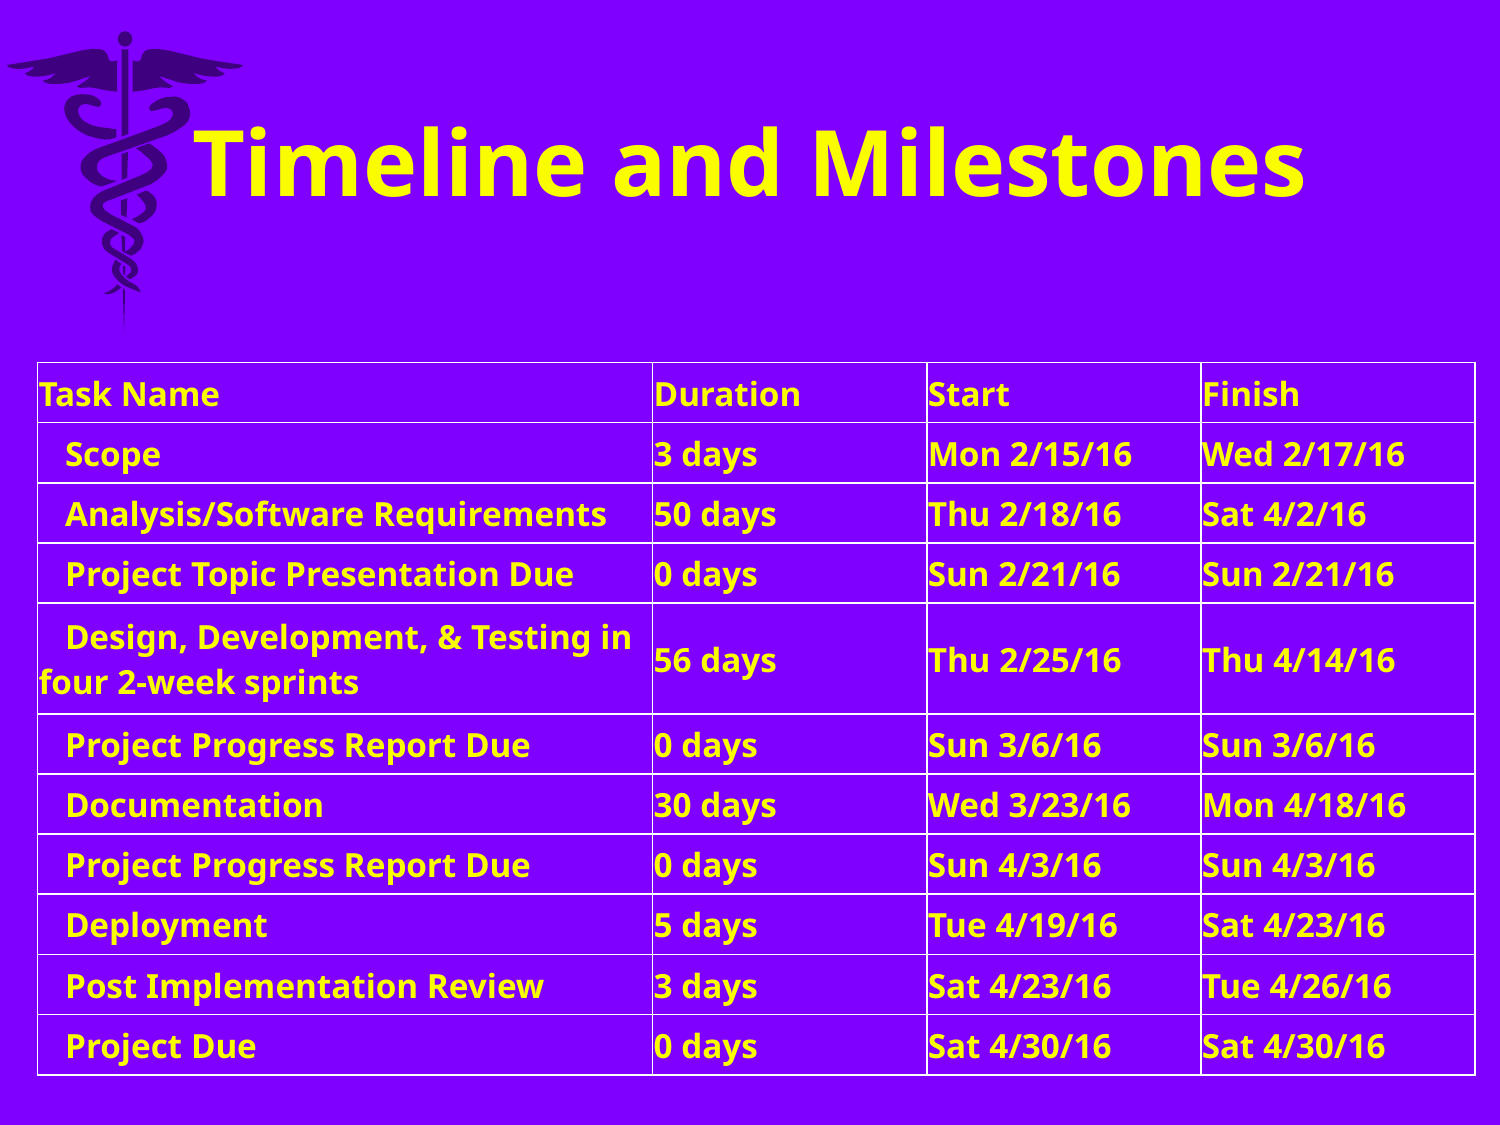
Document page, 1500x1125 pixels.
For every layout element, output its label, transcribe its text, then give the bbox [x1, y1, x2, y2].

table_cell Sat 4/23/16 [1202, 895, 1474, 954]
table_cell 5 days [653, 895, 926, 954]
table_cell Wed 3/23/16 [928, 775, 1200, 833]
table_cell 30 days [653, 775, 926, 833]
table_cell Sun 4/3/16 [1202, 835, 1474, 893]
table_cell Sun 3/6/16 [1202, 715, 1474, 773]
table_cell Project Topic Presentation Due [38, 544, 652, 602]
table_header Duration [653, 363, 926, 422]
table_cell Thu 2/18/16 [928, 484, 1200, 542]
table_header Task Name [38, 363, 652, 422]
table_cell Tue 4/19/16 [928, 895, 1200, 954]
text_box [6, 30, 244, 335]
table_cell Wed 2/17/16 [1202, 423, 1474, 482]
table_cell 3 days [653, 423, 926, 482]
table_cell Mon 4/18/16 [1202, 775, 1474, 833]
table_cell Sun 4/3/16 [928, 835, 1200, 893]
table_cell Design, Development, & Testing in four 2-week sprints [38, 604, 652, 713]
table_cell 0 days [653, 835, 926, 893]
table_cell Tue 4/26/16 [1202, 955, 1474, 1014]
table_cell Sat 4/23/16 [928, 955, 1200, 1014]
table_cell Scope [38, 423, 652, 482]
table_cell Project Progress Report Due [38, 715, 652, 773]
table_cell Post Implementation Review [38, 955, 652, 1014]
table_cell Sun 2/21/16 [928, 544, 1200, 602]
table_cell Documentation [38, 775, 652, 833]
table_cell Analysis/Software Requirements [38, 484, 652, 542]
table_cell Sun 3/6/16 [928, 715, 1200, 773]
table_cell Project Due [38, 1015, 652, 1074]
table_cell Mon 2/15/16 [928, 423, 1200, 482]
table_cell Sun 2/21/16 [1202, 544, 1474, 602]
table_cell Sat 4/30/16 [928, 1015, 1200, 1074]
table_cell 50 days [653, 484, 926, 542]
table_cell 56 days [653, 604, 926, 713]
table_cell Deployment [38, 895, 652, 954]
title Timeline and Milestones [249, 65, 1388, 254]
table_header Start [928, 363, 1200, 422]
table_cell Sat 4/2/16 [1202, 484, 1474, 542]
table_cell Thu 4/14/16 [1202, 604, 1474, 713]
table_cell 0 days [653, 1015, 926, 1074]
table_cell Project Progress Report Due [38, 835, 652, 893]
table_header Finish [1202, 363, 1474, 422]
table_cell 3 days [653, 955, 926, 1014]
table_cell 0 days [653, 715, 926, 773]
table_cell Sat 4/30/16 [1202, 1015, 1474, 1074]
table_cell 0 days [653, 544, 926, 602]
table_cell Thu 2/25/16 [928, 604, 1200, 713]
